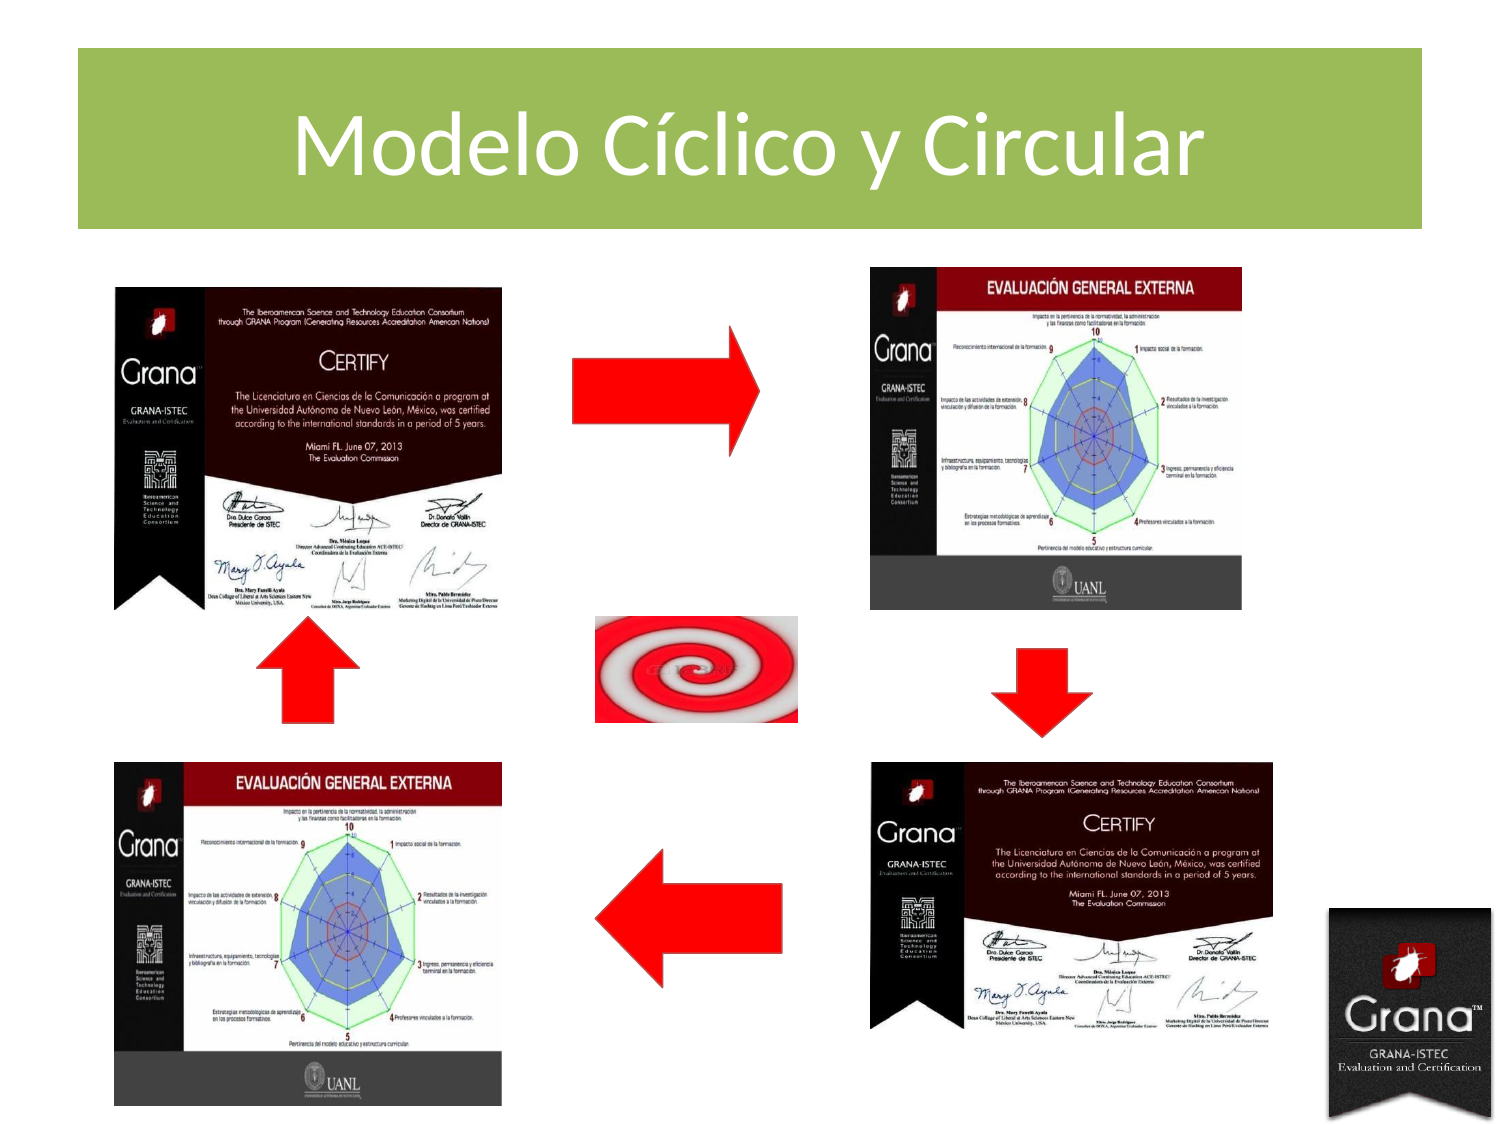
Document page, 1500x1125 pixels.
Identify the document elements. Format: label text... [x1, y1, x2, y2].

picture [594, 616, 798, 724]
text_box [595, 849, 782, 988]
text_box [256, 618, 360, 724]
picture [113, 762, 503, 1106]
text_box [991, 648, 1093, 738]
picture [1323, 908, 1496, 1125]
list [113, 286, 503, 610]
title Modelo Cíclico y Circular [75, 45, 1425, 233]
picture [870, 266, 1243, 610]
picture [870, 762, 1273, 1029]
text_box [572, 326, 760, 457]
